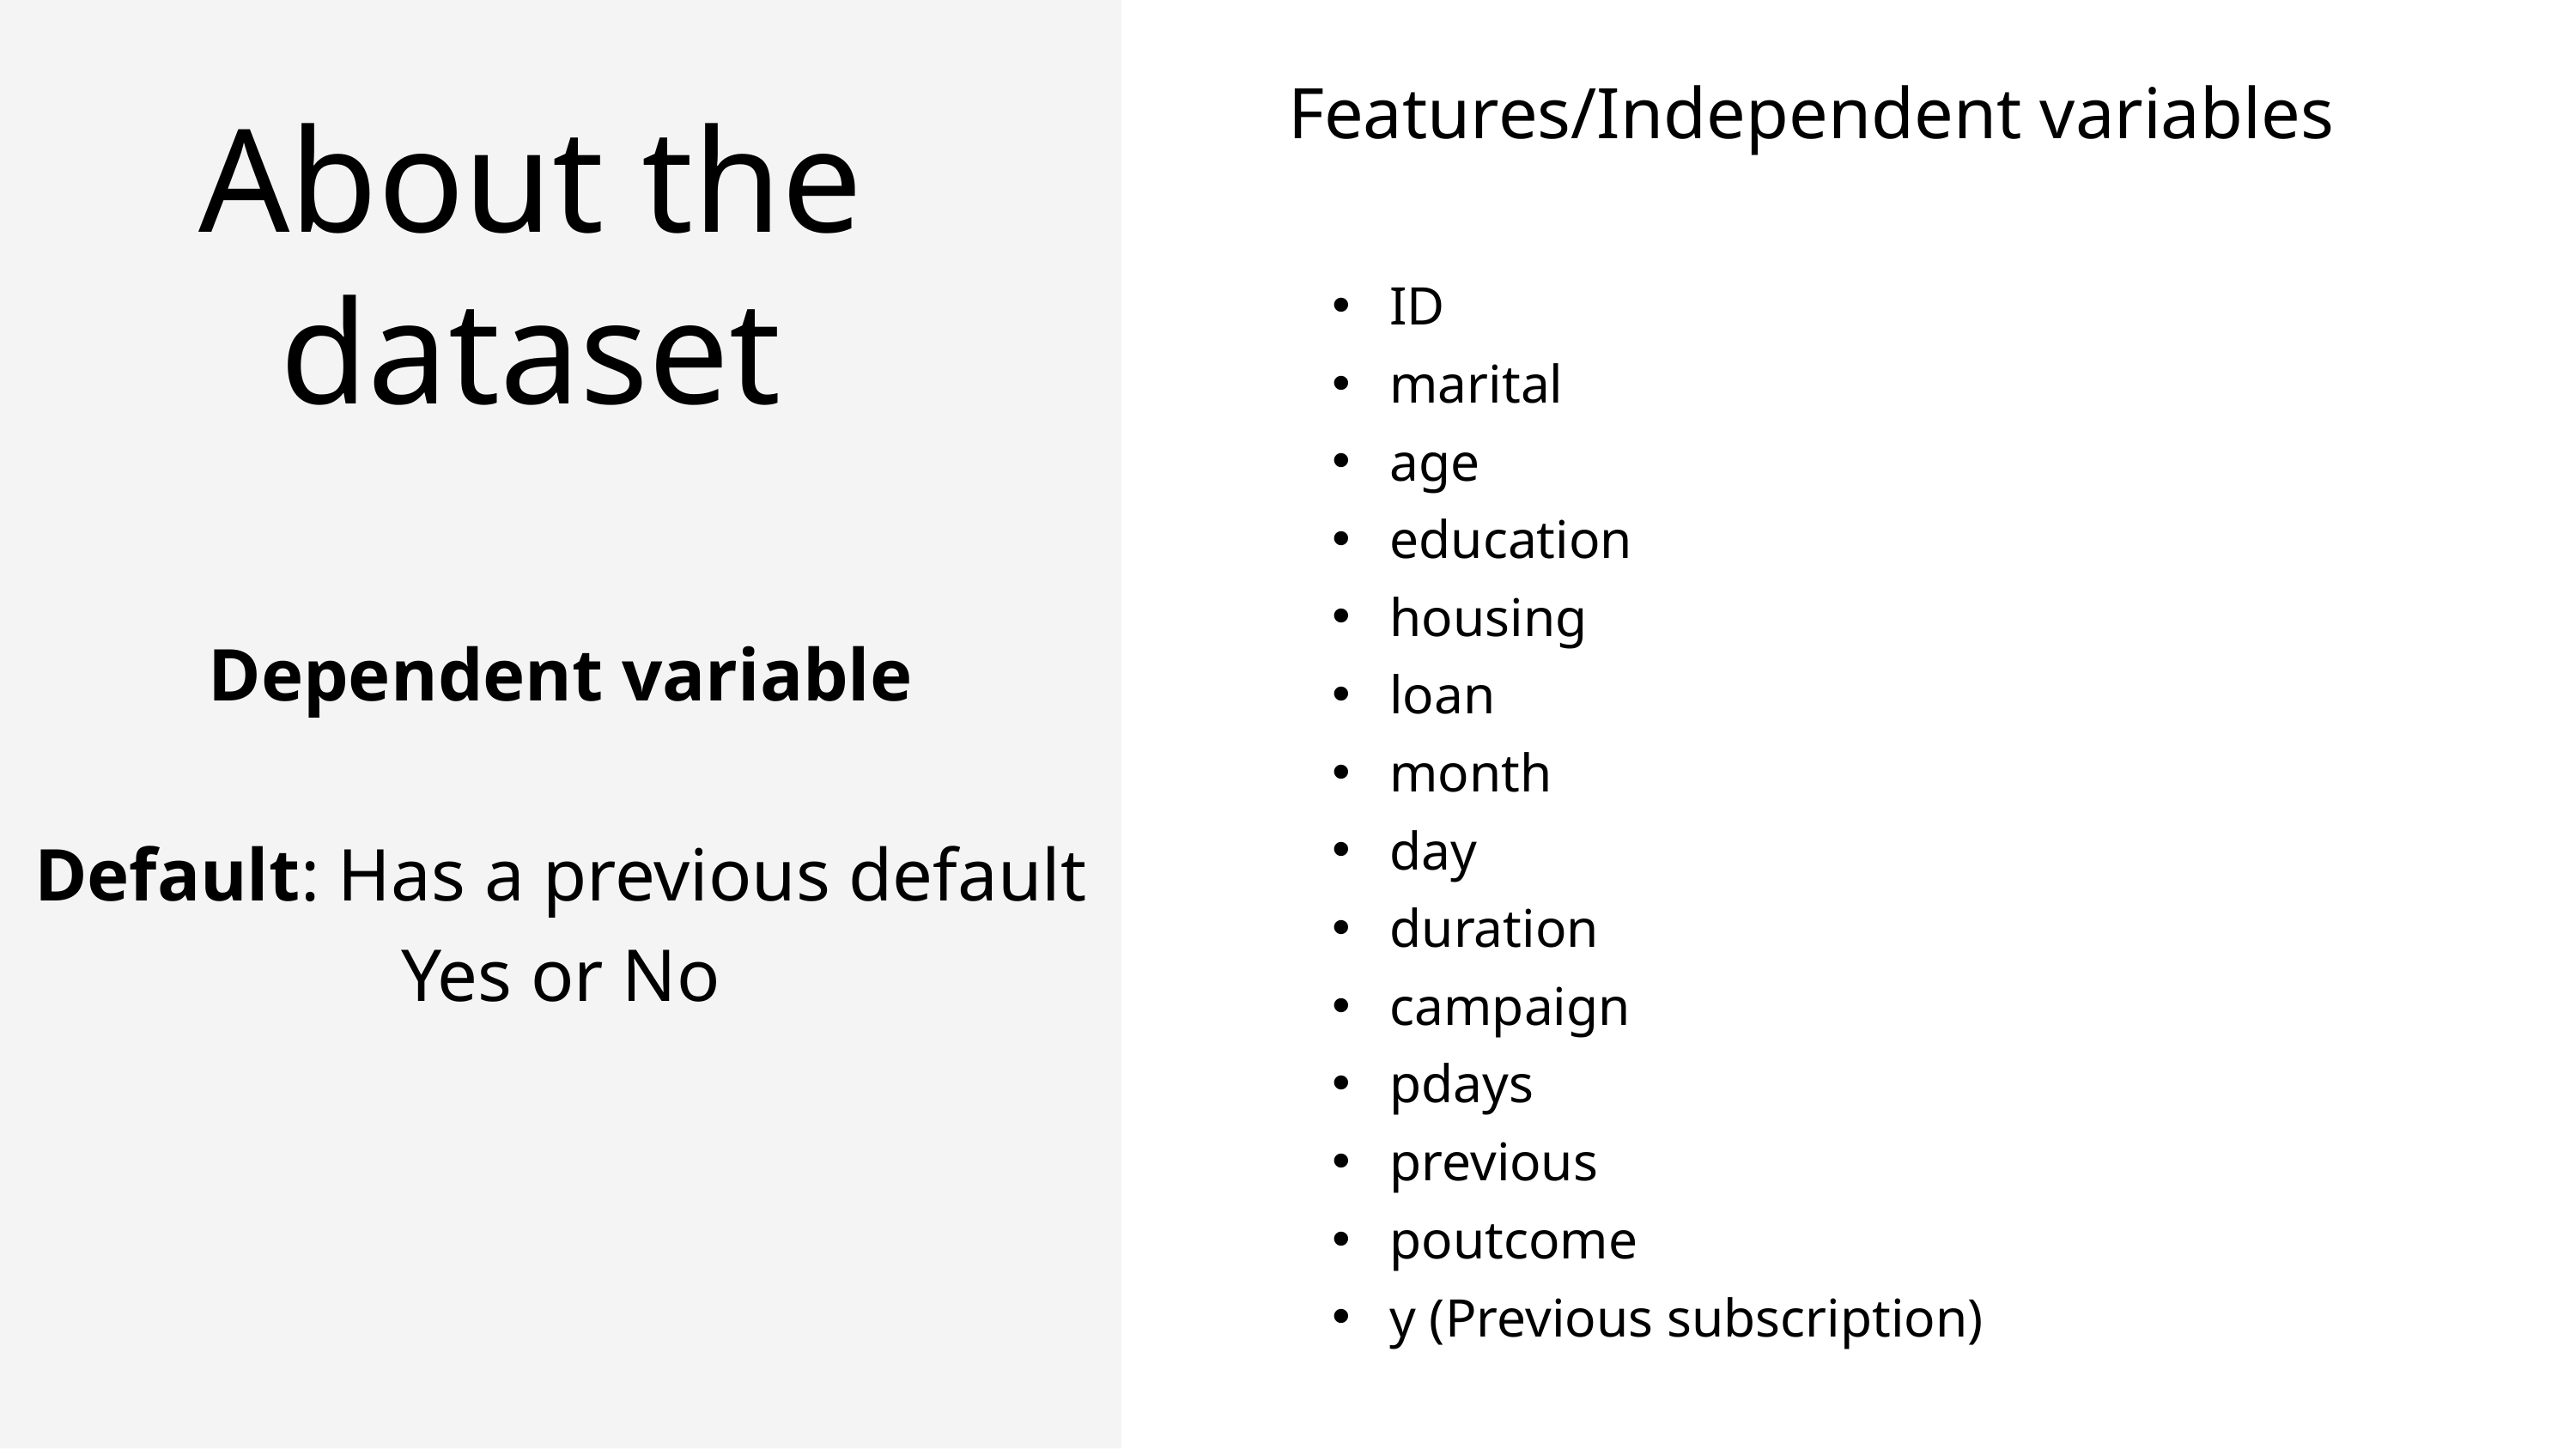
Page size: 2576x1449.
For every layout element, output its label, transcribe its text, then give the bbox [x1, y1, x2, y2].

text_box [0, 0, 1122, 1449]
text_box [307, 336, 310, 434]
text_box About the dataset [78, 88, 983, 433]
text_box Features/Independent variables ID marital age education housing loan month day duration campaign pdays previous poutcome y (Previous subscription) [1288, 48, 2463, 1449]
text_box Dependent variable Default: Has a previous default Yes or No [30, 615, 1091, 1016]
